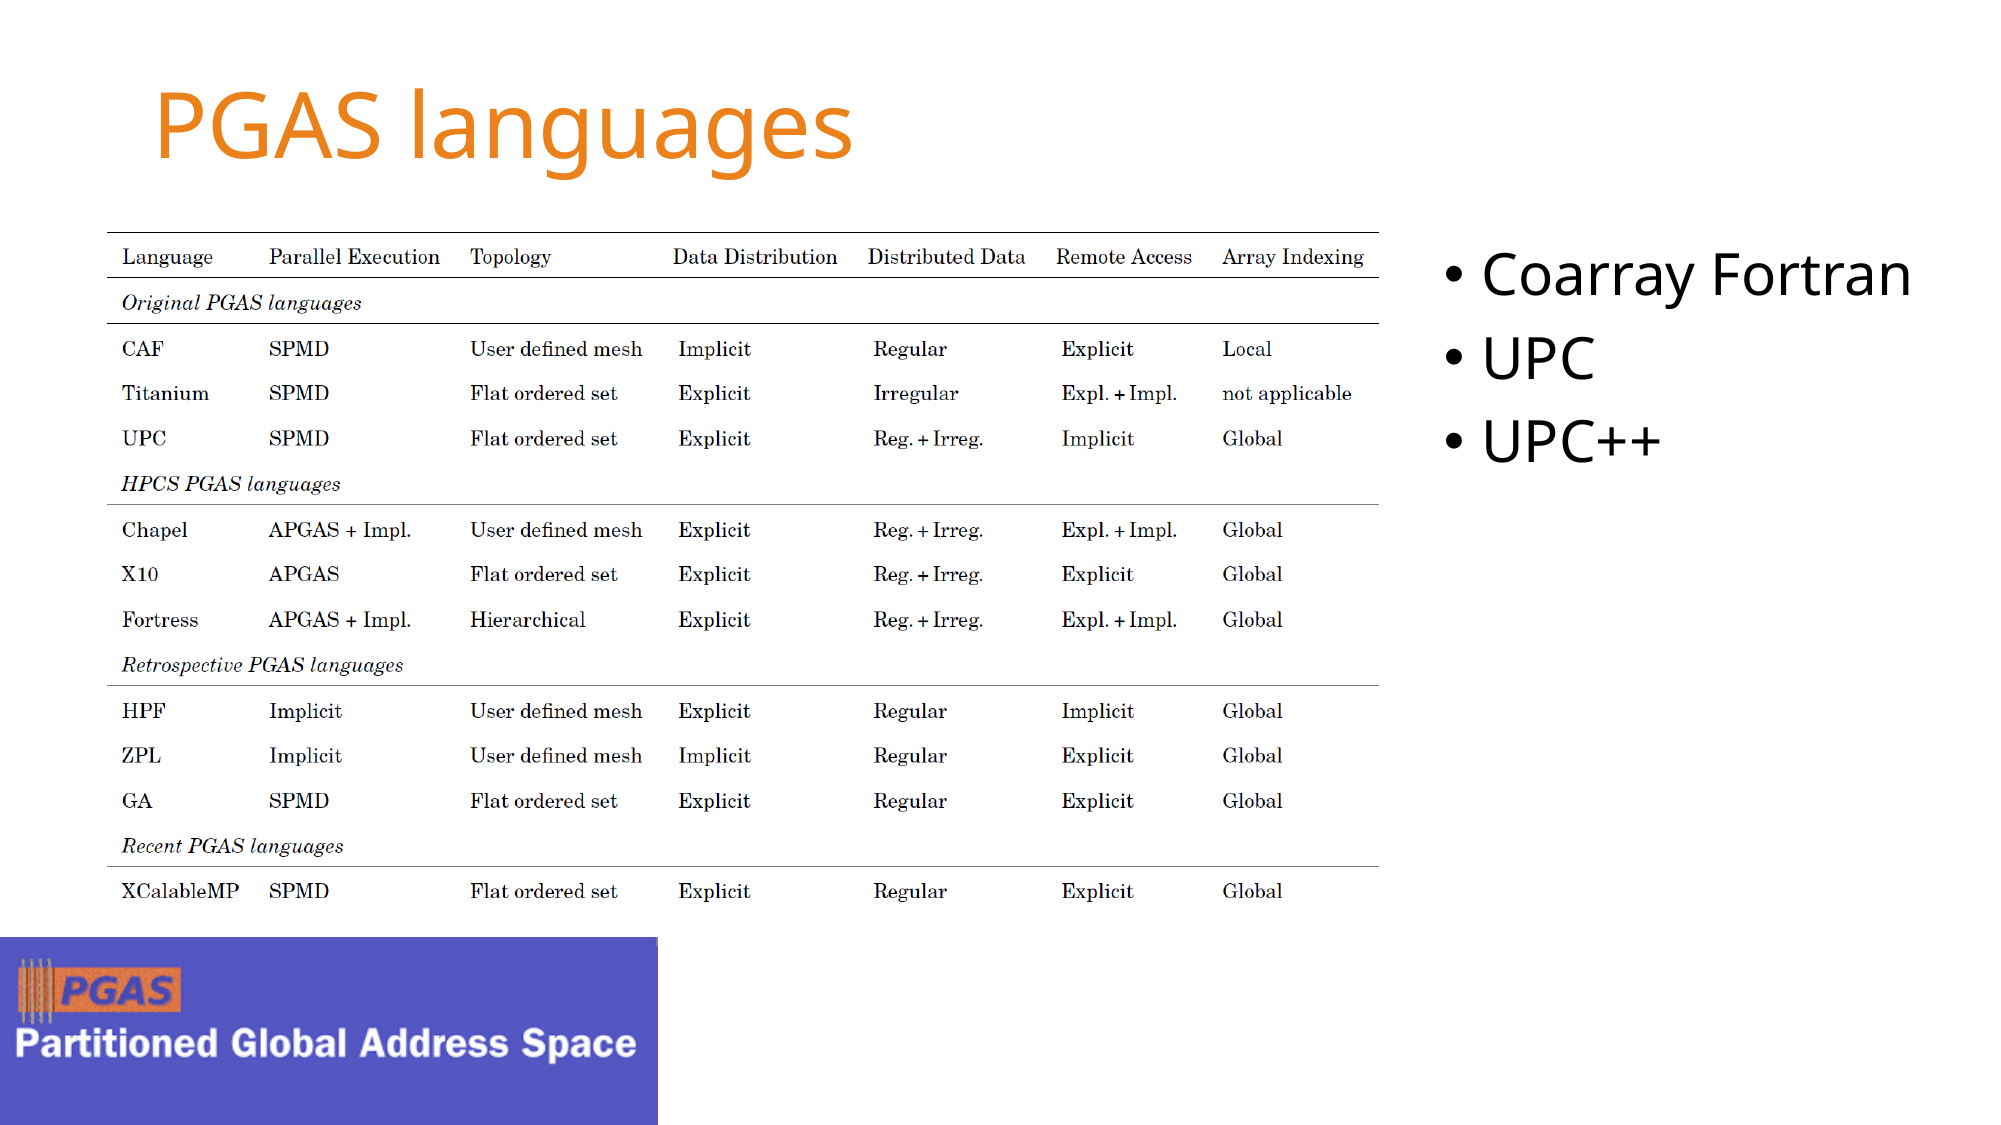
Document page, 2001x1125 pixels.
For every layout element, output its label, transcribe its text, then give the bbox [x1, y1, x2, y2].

title PGAS languages [137, 20, 1863, 238]
list Coarray Fortran UPC UPC++ [1429, 237, 1967, 915]
picture [0, 937, 658, 1125]
picture [95, 215, 1388, 910]
